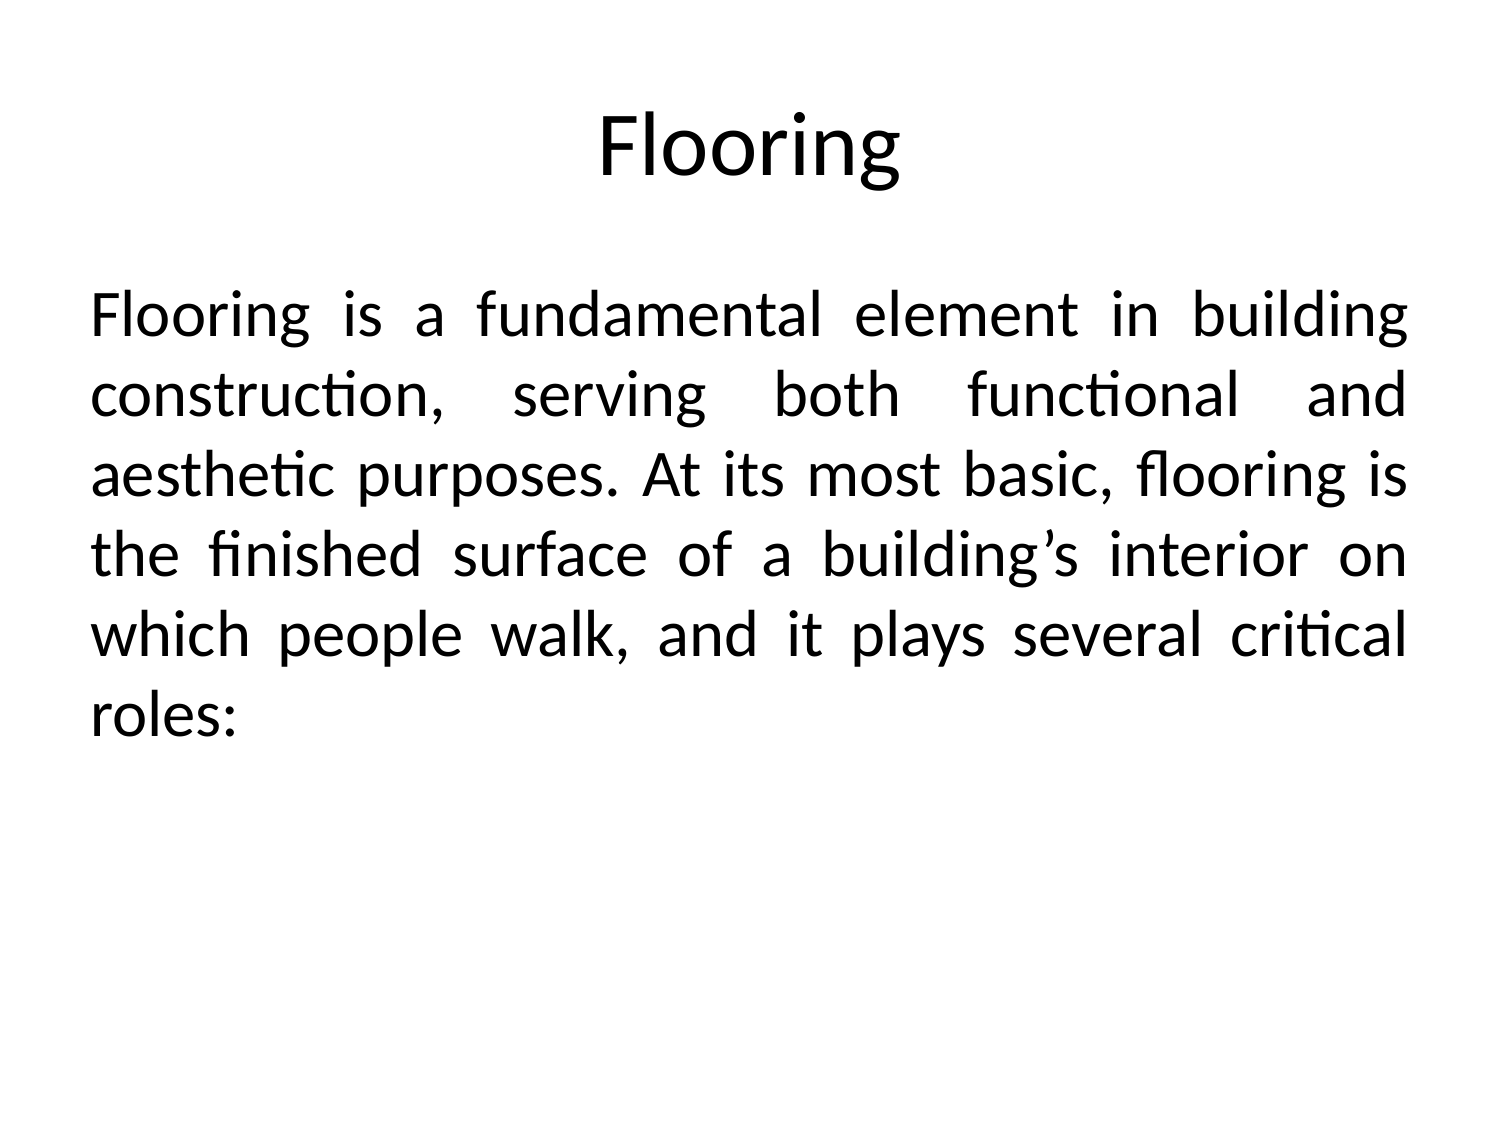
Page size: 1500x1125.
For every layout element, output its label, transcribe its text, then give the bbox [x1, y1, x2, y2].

list Flooring is a fundamental element in building construction, serving both functional and aesthetic purposes. At its most basic, flooring is the finished surface of a building’s interior on which people walk, and it plays several critical roles: [75, 262, 1425, 1005]
title Flooring [75, 45, 1425, 233]
